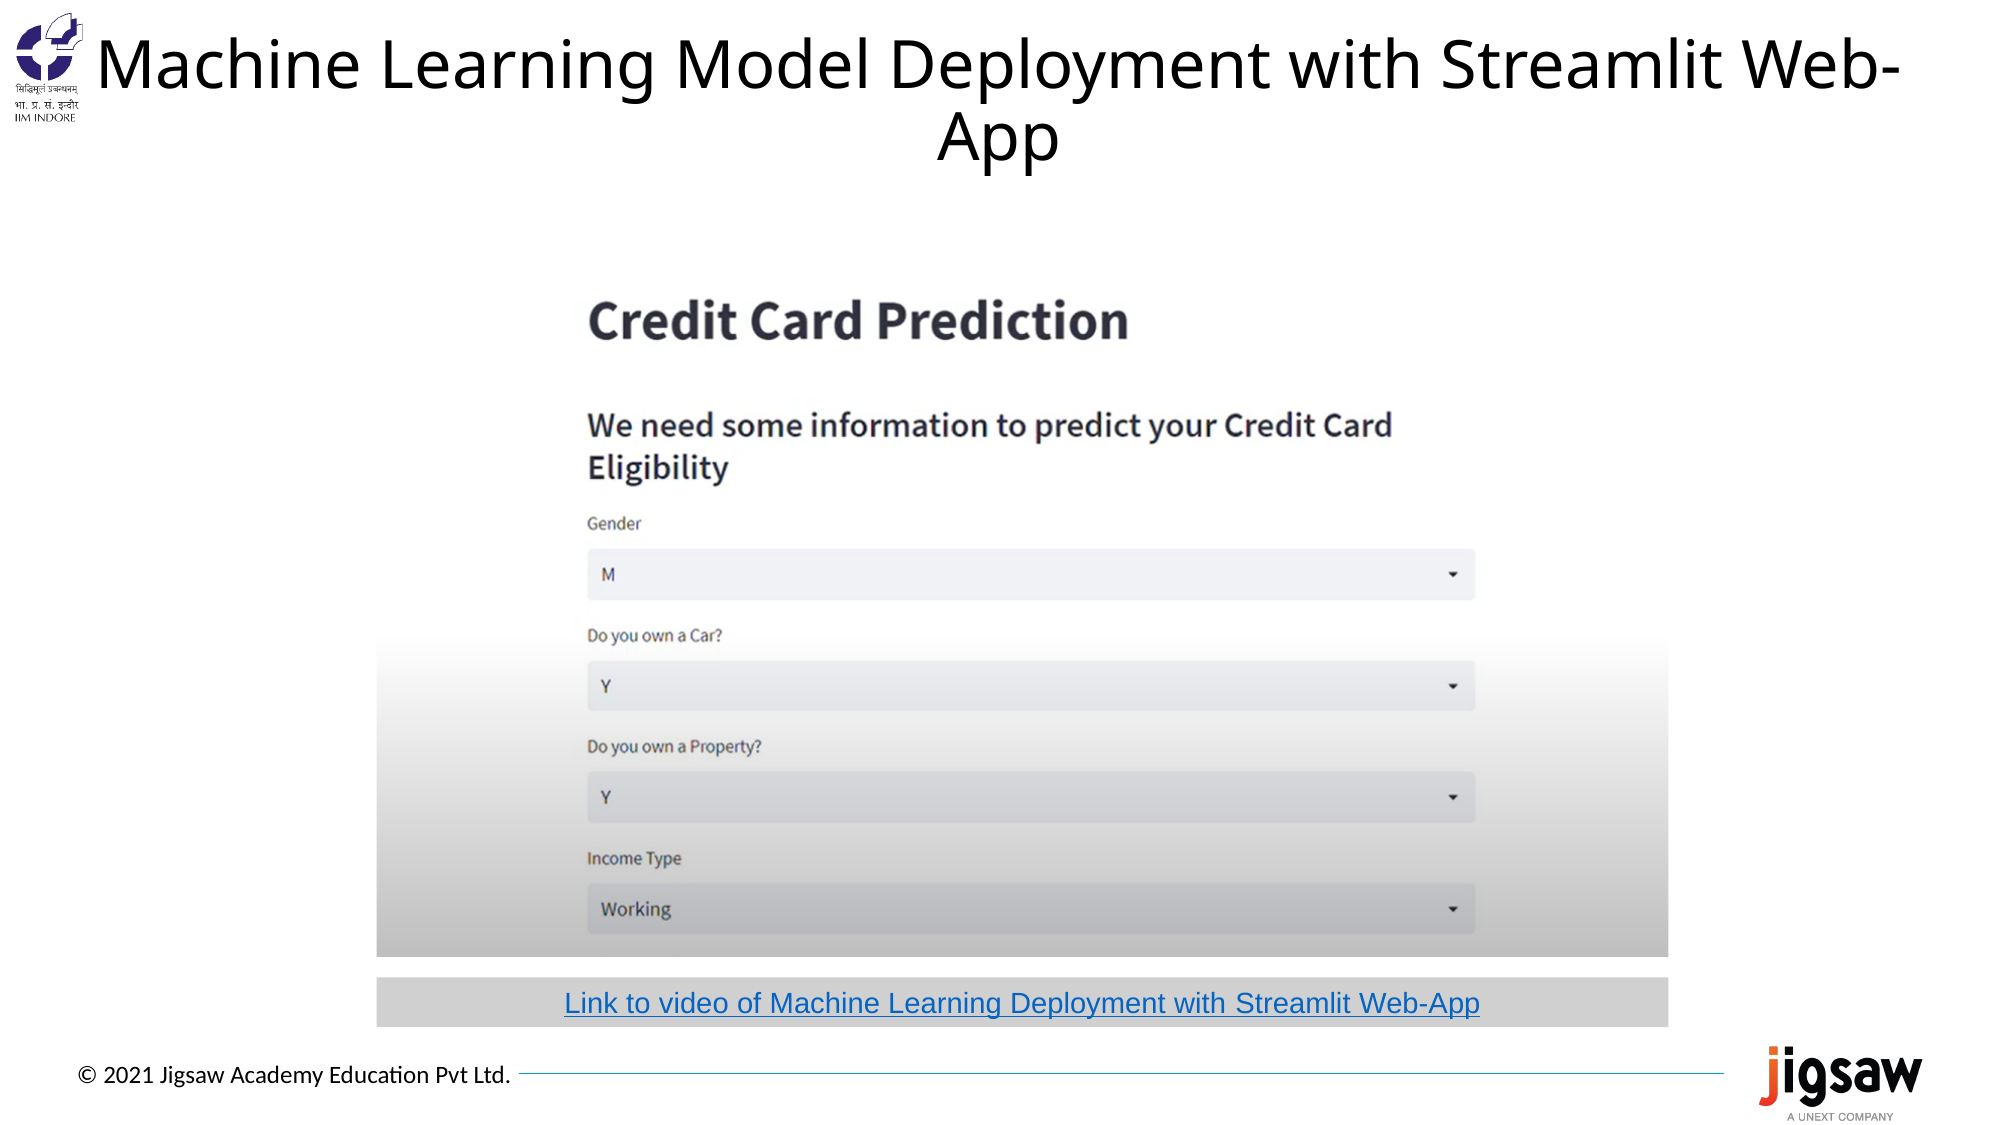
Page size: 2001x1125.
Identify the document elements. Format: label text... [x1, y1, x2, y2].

picture [14, 12, 83, 122]
picture [1753, 1042, 1928, 1125]
title Machine Learning Model Deployment with Streamlit Web-App [76, 44, 1924, 162]
picture [376, 207, 1669, 957]
text_box Link to video of Machine Learning Deployment with Streamlit Web-App [376, 977, 1669, 1028]
